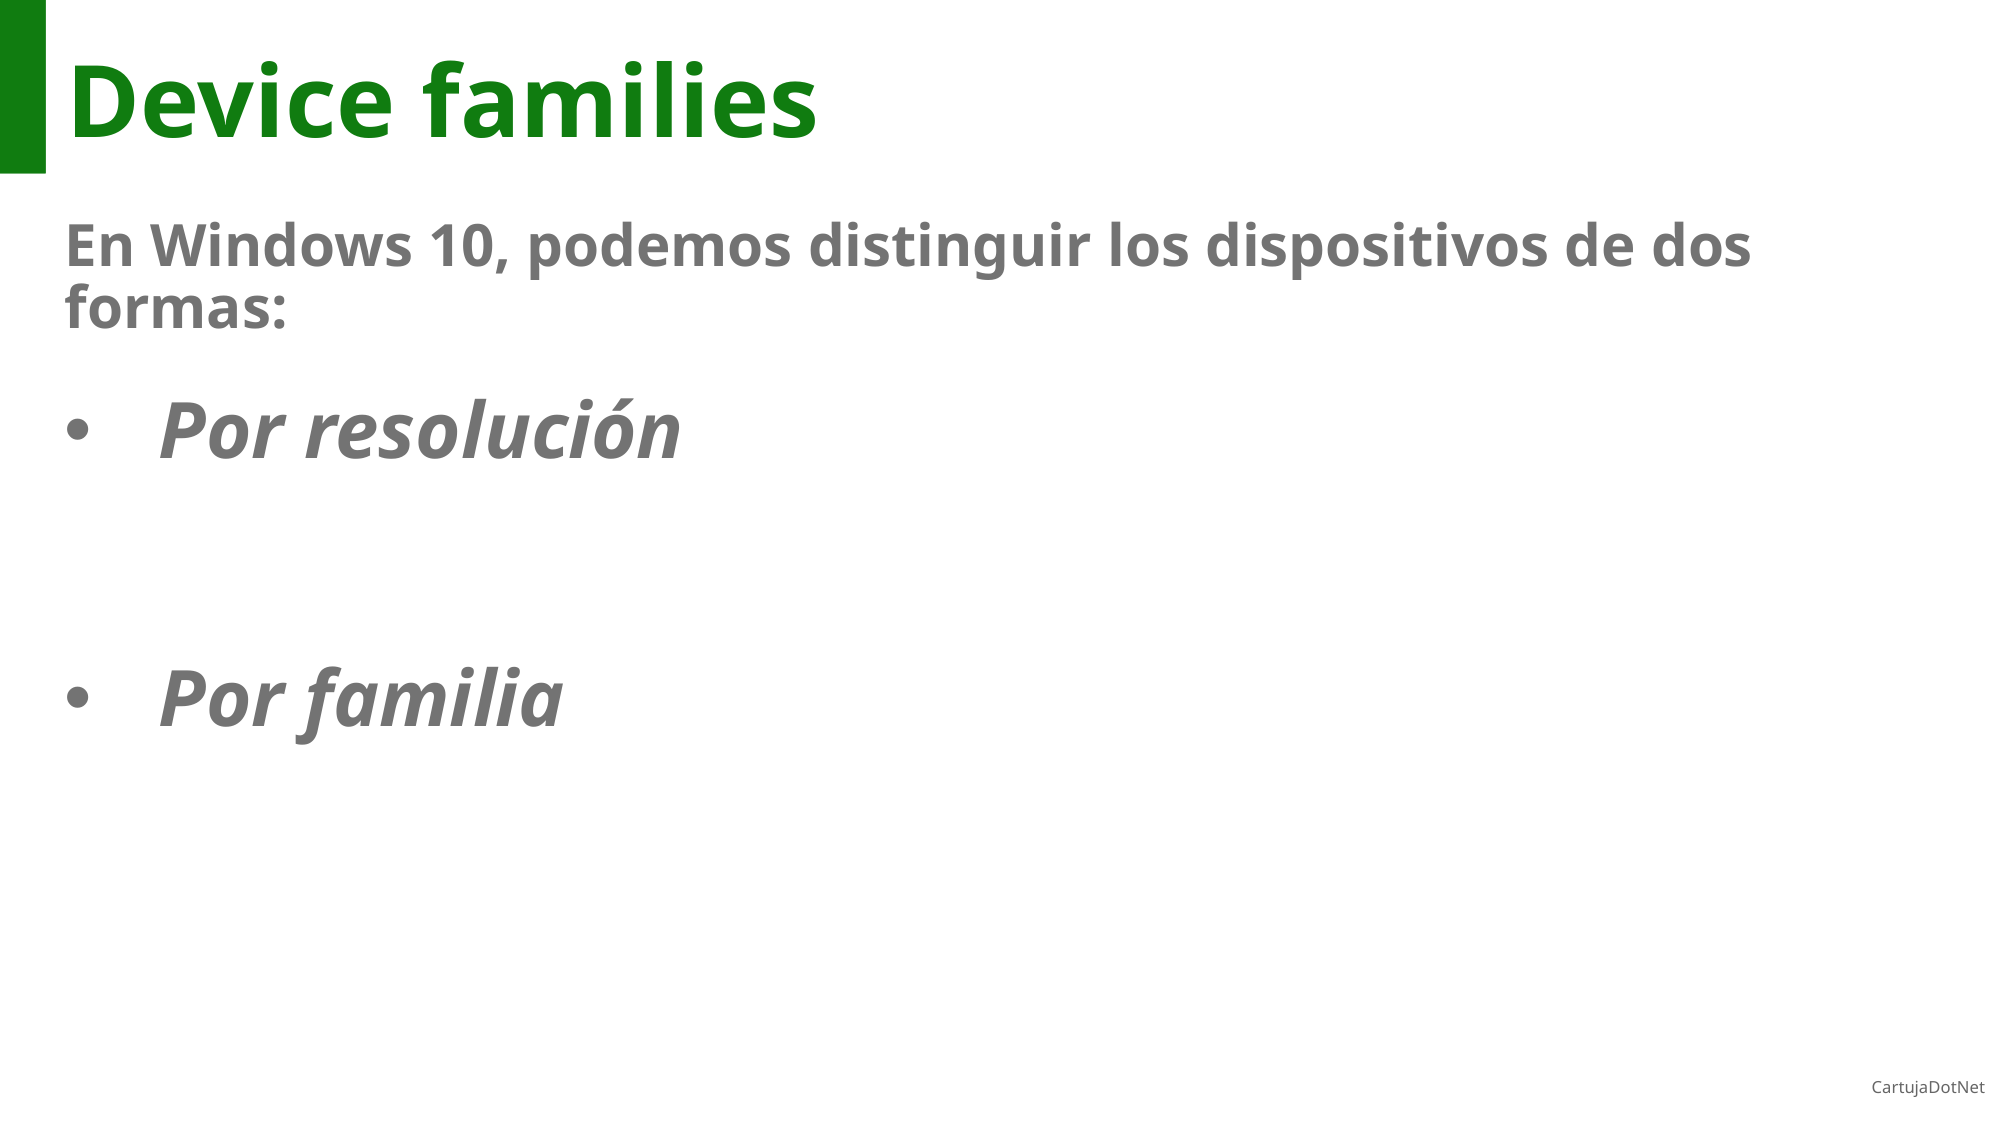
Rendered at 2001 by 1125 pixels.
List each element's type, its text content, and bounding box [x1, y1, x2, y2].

title Device families [44, 33, 1956, 195]
list En Windows 10, podemos distinguir los dispositivos de dos formas: Por resolución Por familia [42, 197, 2000, 1125]
